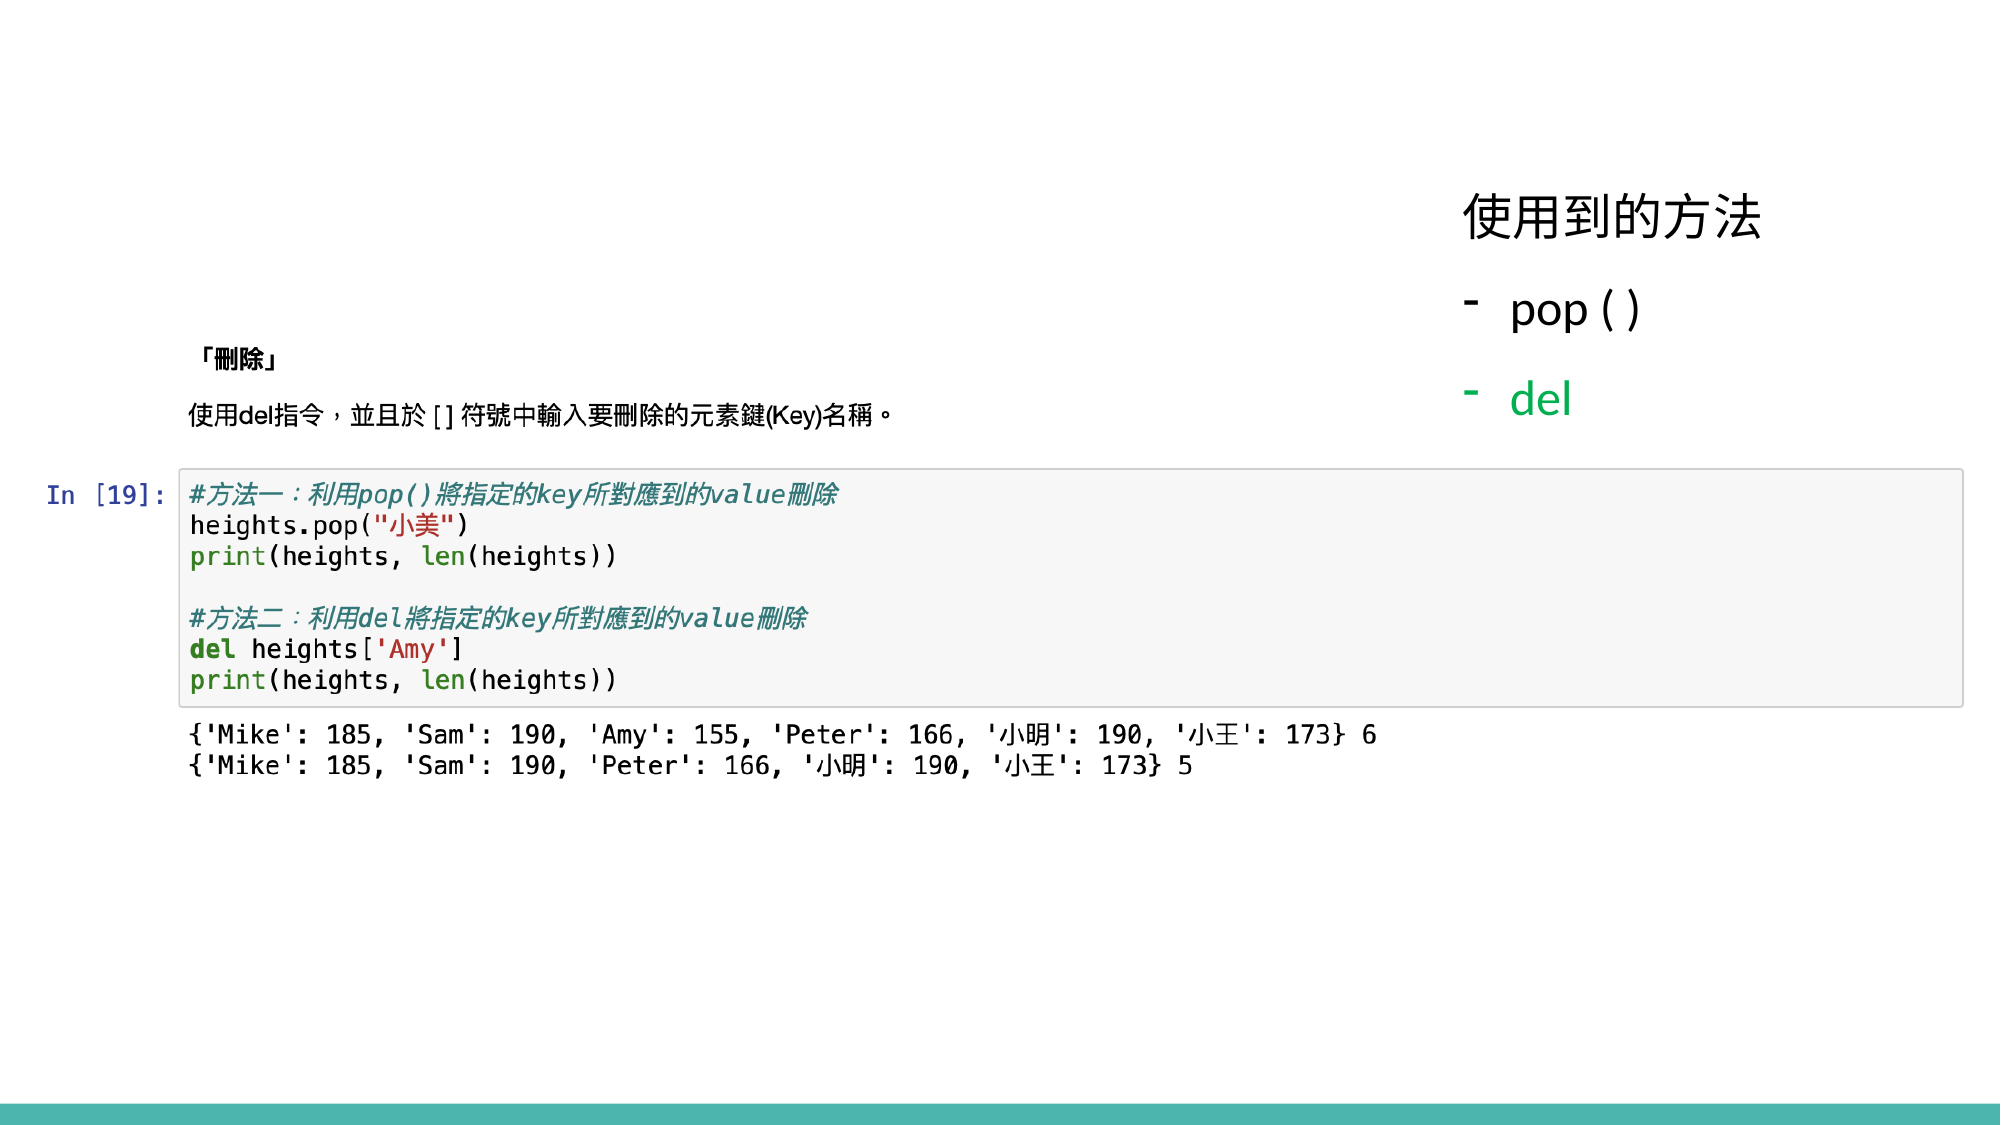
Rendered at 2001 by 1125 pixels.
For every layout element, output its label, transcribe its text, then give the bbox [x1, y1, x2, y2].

picture [0, 310, 2000, 815]
text_box 使用到的方法 pop ( ) del [1448, 148, 1778, 310]
